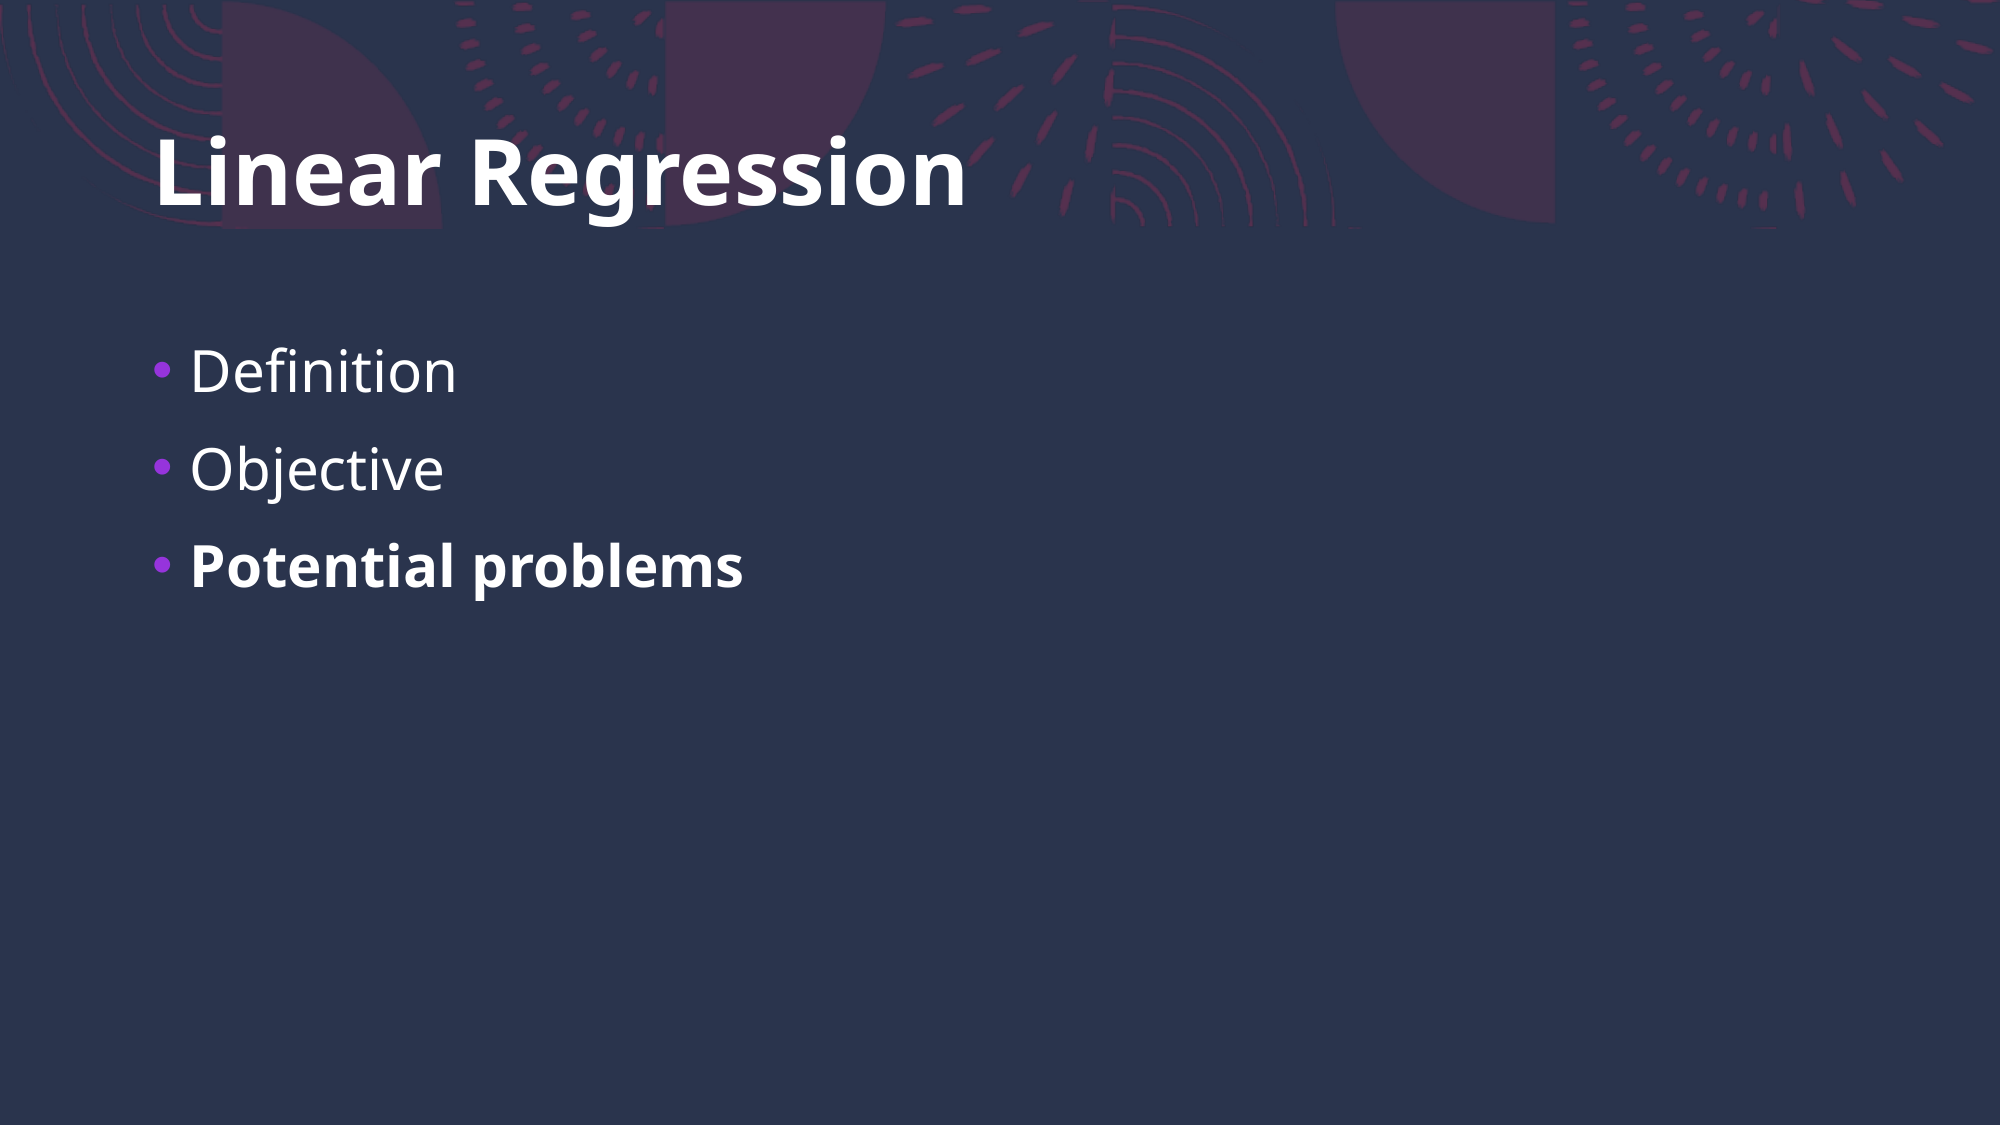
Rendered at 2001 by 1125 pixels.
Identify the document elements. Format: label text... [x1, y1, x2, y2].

list Definition Objective Potential problems [137, 319, 1812, 986]
title Linear Regression [137, 60, 1863, 278]
